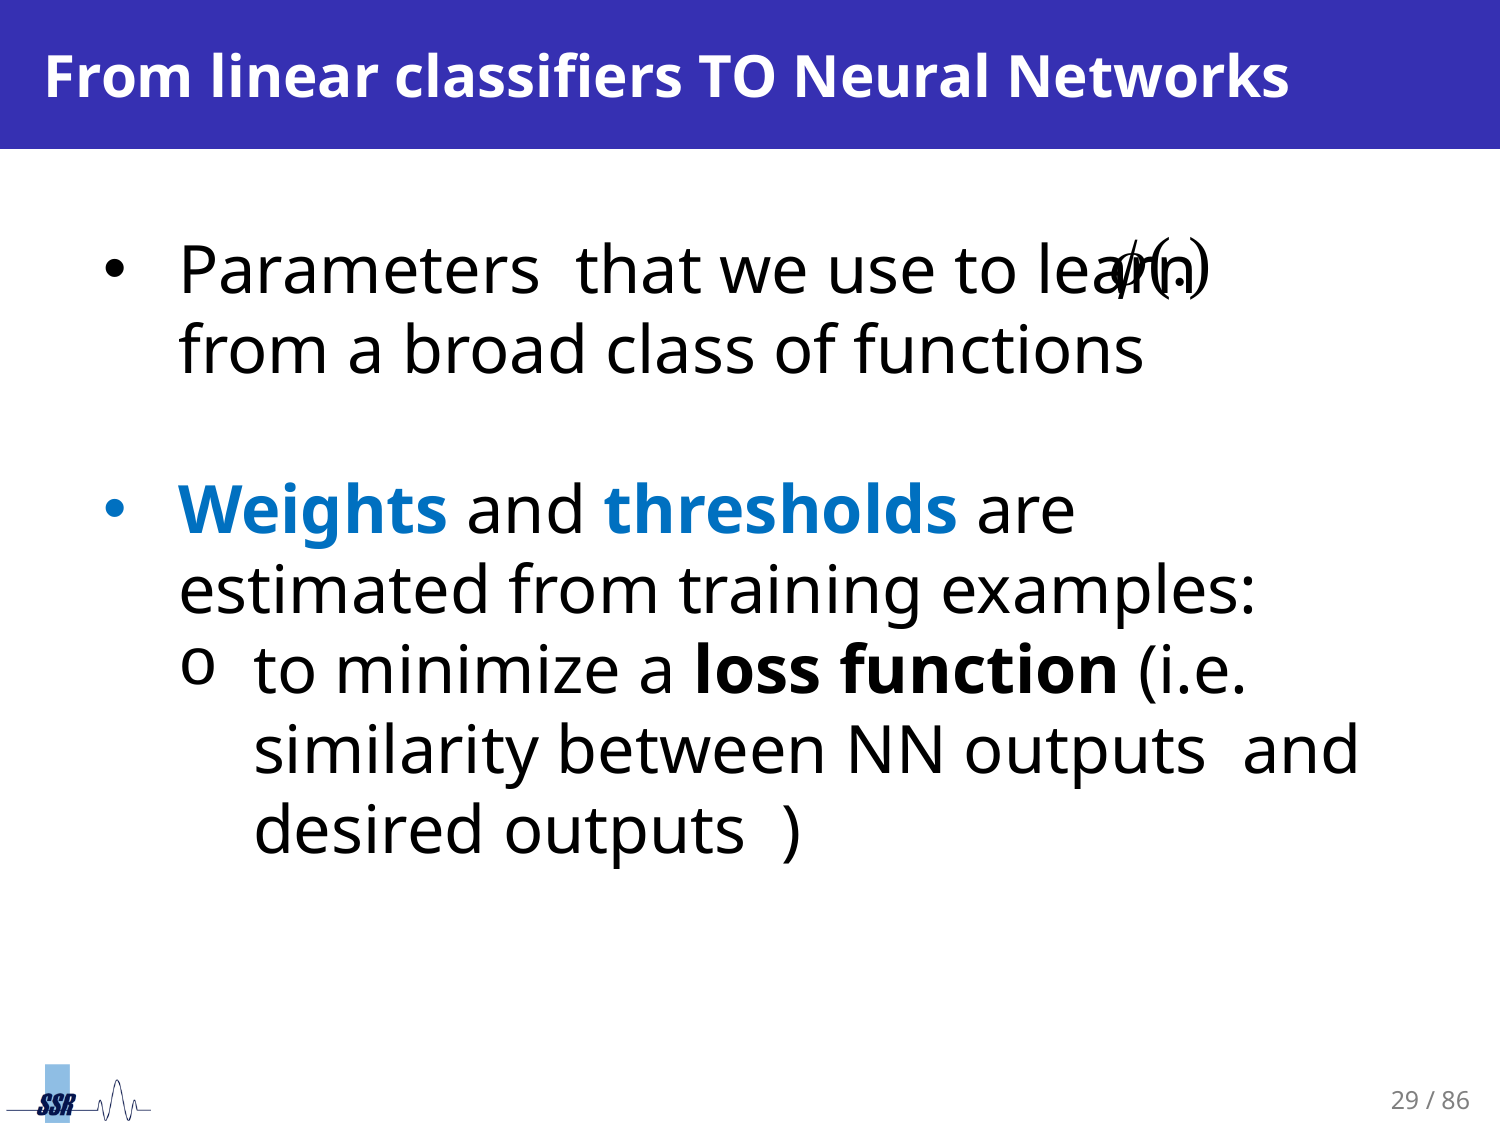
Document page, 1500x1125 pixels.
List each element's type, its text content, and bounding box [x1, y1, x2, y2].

title From linear classifiers TO Neural Networks [0, 0, 1500, 151]
picture [1, 1062, 151, 1125]
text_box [1100, 221, 1223, 315]
